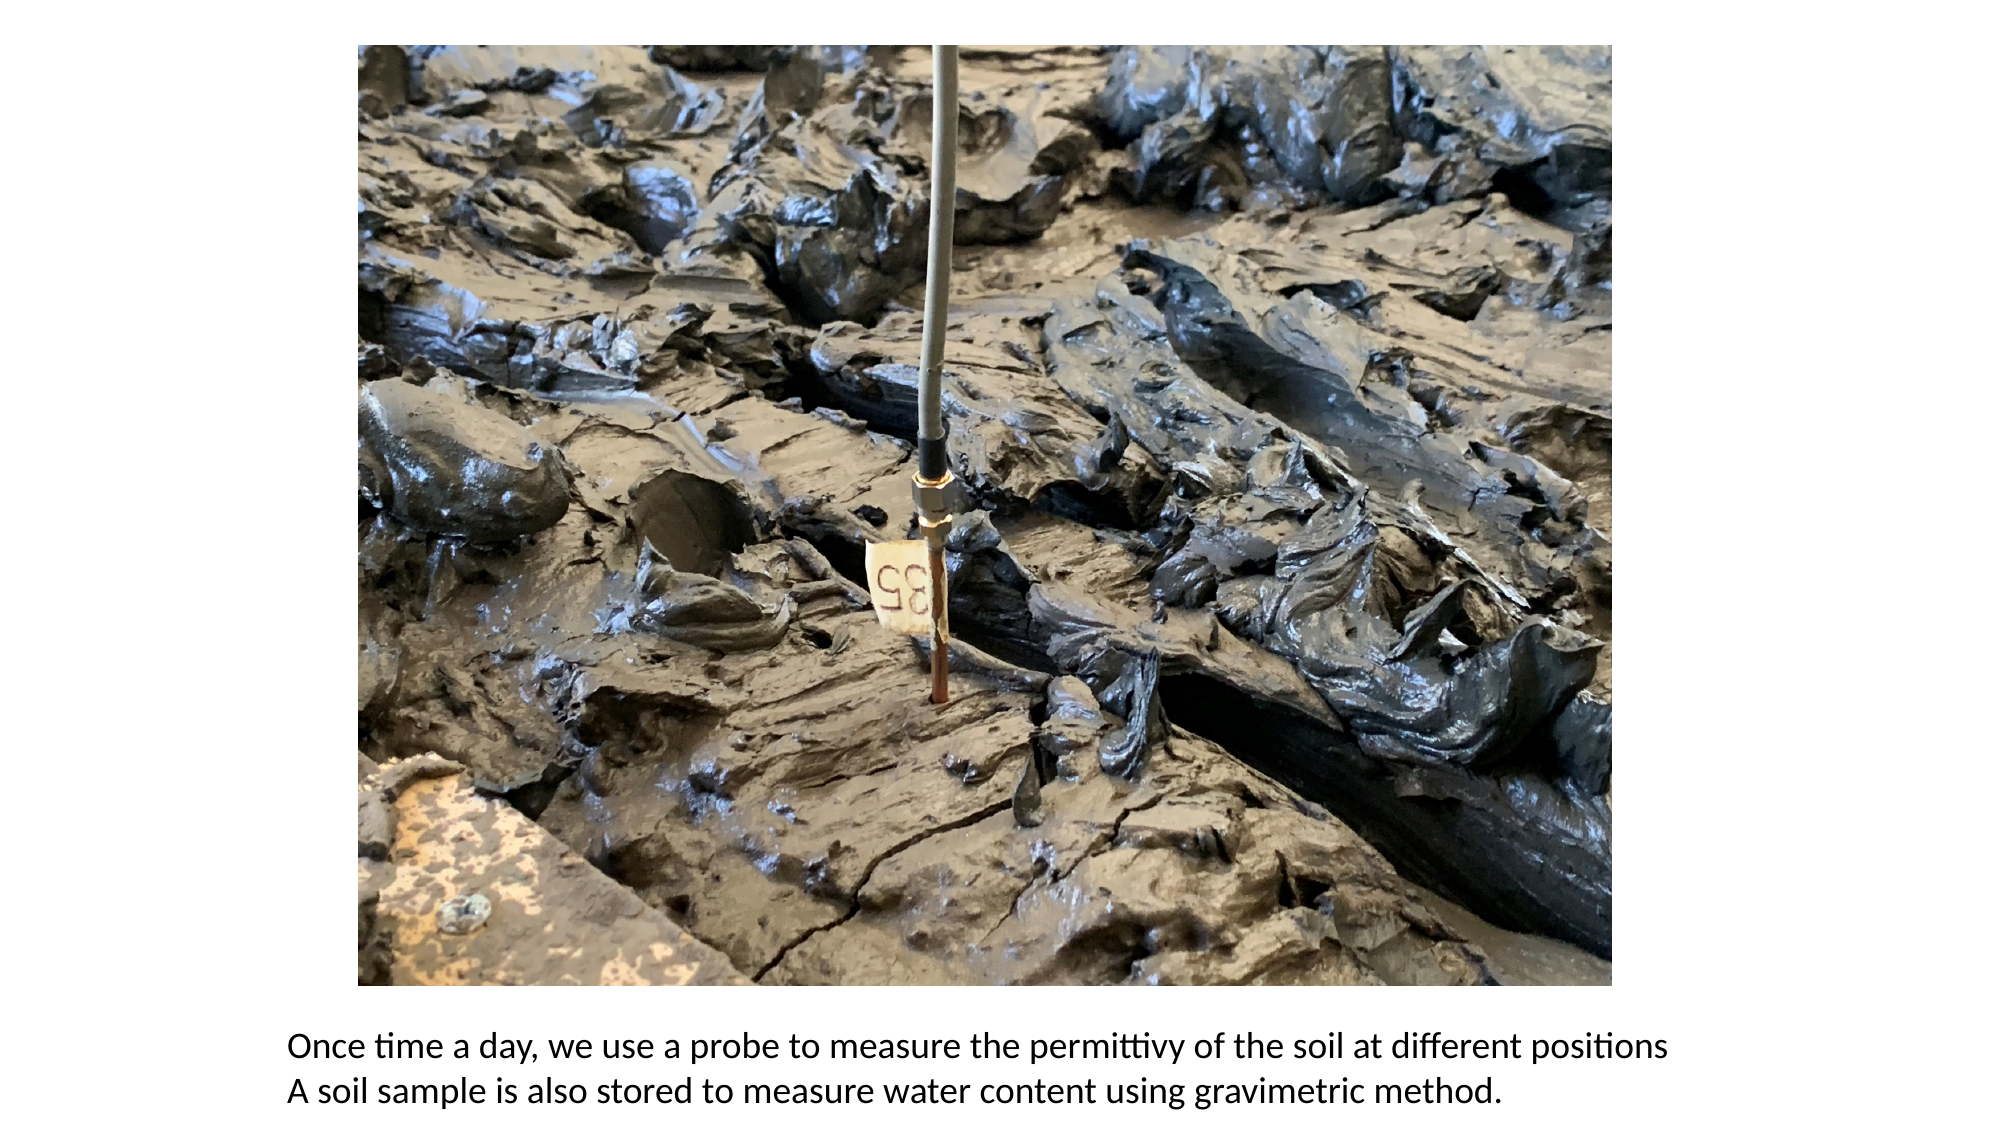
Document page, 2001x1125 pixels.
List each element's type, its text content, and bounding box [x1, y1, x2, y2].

picture [358, 45, 1612, 986]
text_box Once time a day, we use a probe to measure the permittivy of the soil at different positions A soil sample is also stored to measure water content using gravimetric method. [272, 1013, 1686, 1118]
